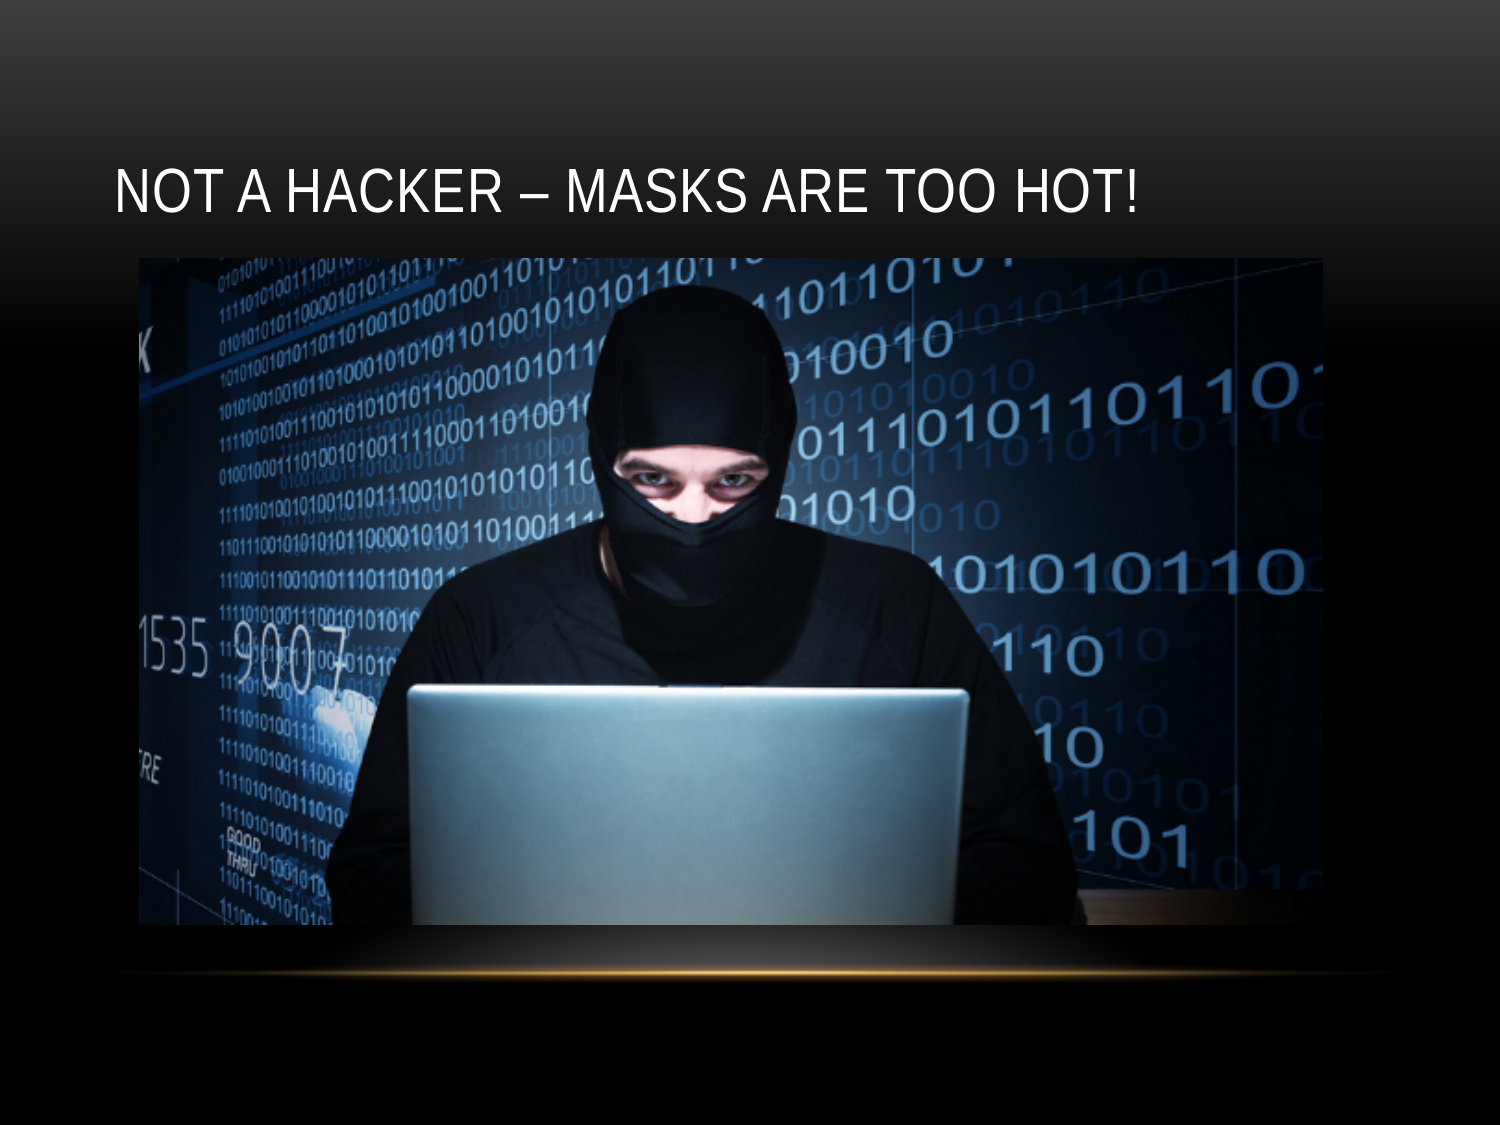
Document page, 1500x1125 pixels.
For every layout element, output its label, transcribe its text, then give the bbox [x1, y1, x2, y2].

title Not a hacker – masks are too hot! [99, 45, 1400, 233]
picture [0, 0, 1500, 1125]
